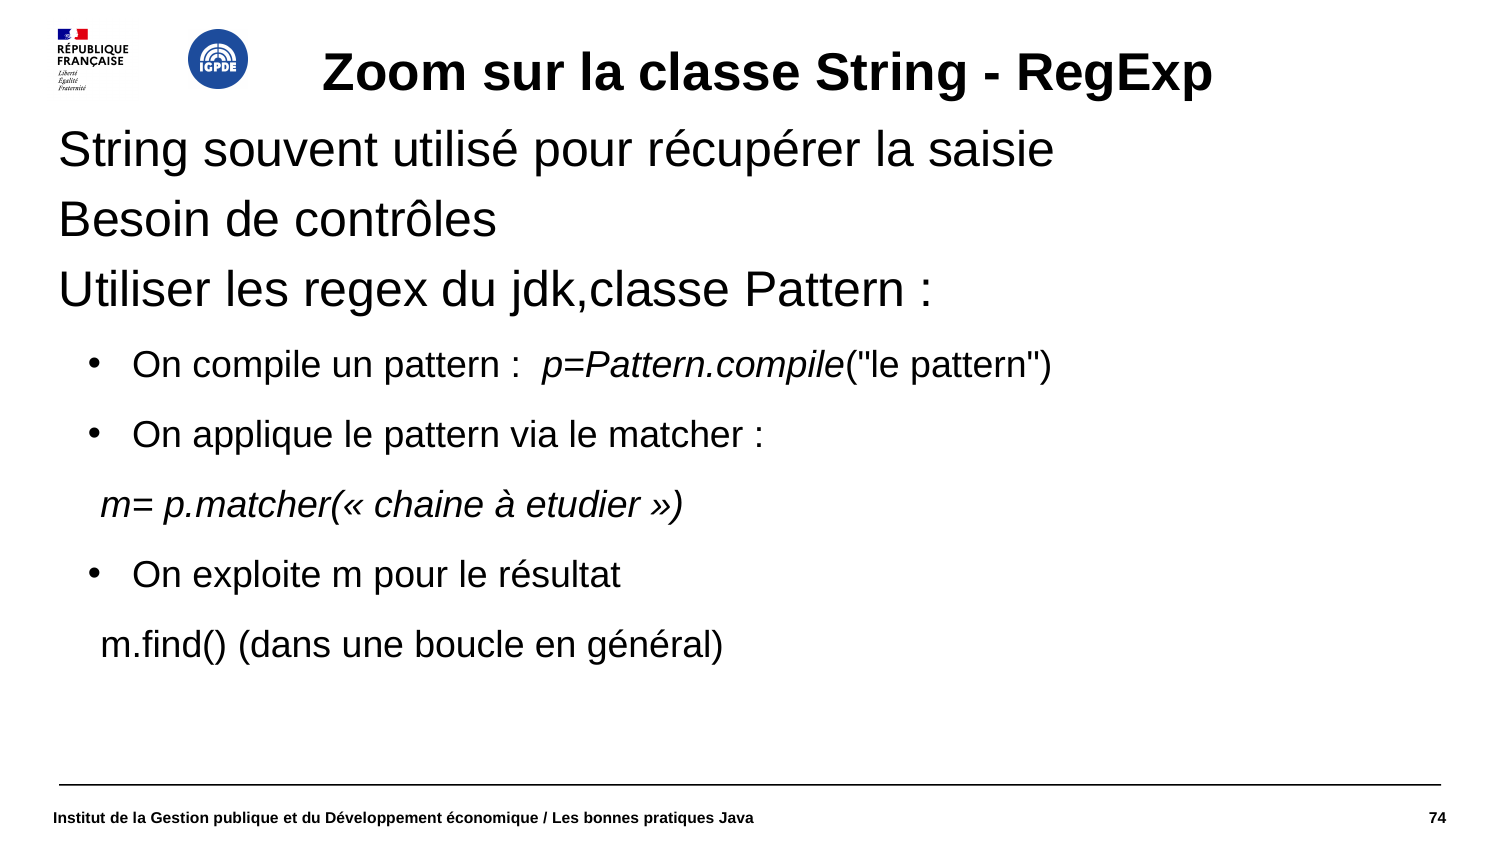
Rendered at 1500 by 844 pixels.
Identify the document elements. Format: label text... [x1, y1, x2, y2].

slide_number 1 [1224, 787, 1447, 844]
footer Institut de la Gestion publique et du Développement économique / Les bonnes pratiques Java [53, 787, 780, 844]
picture [47, 18, 139, 101]
list String souvent utilisé pour récupérer la saisie Besoin de contrôles Utiliser les regex du jdk,classe Pattern : On compile un pattern : p=Pattern.compile("le pattern") On applique le pattern via le matcher : m= p.matcher(« chaine à etudier ») On exploite m pour le résultat m.find() (dans une boucle en général) [59, 116, 1353, 753]
picture [188, 29, 248, 89]
title Zoom sur la classe String - RegExp [322, 44, 1282, 116]
